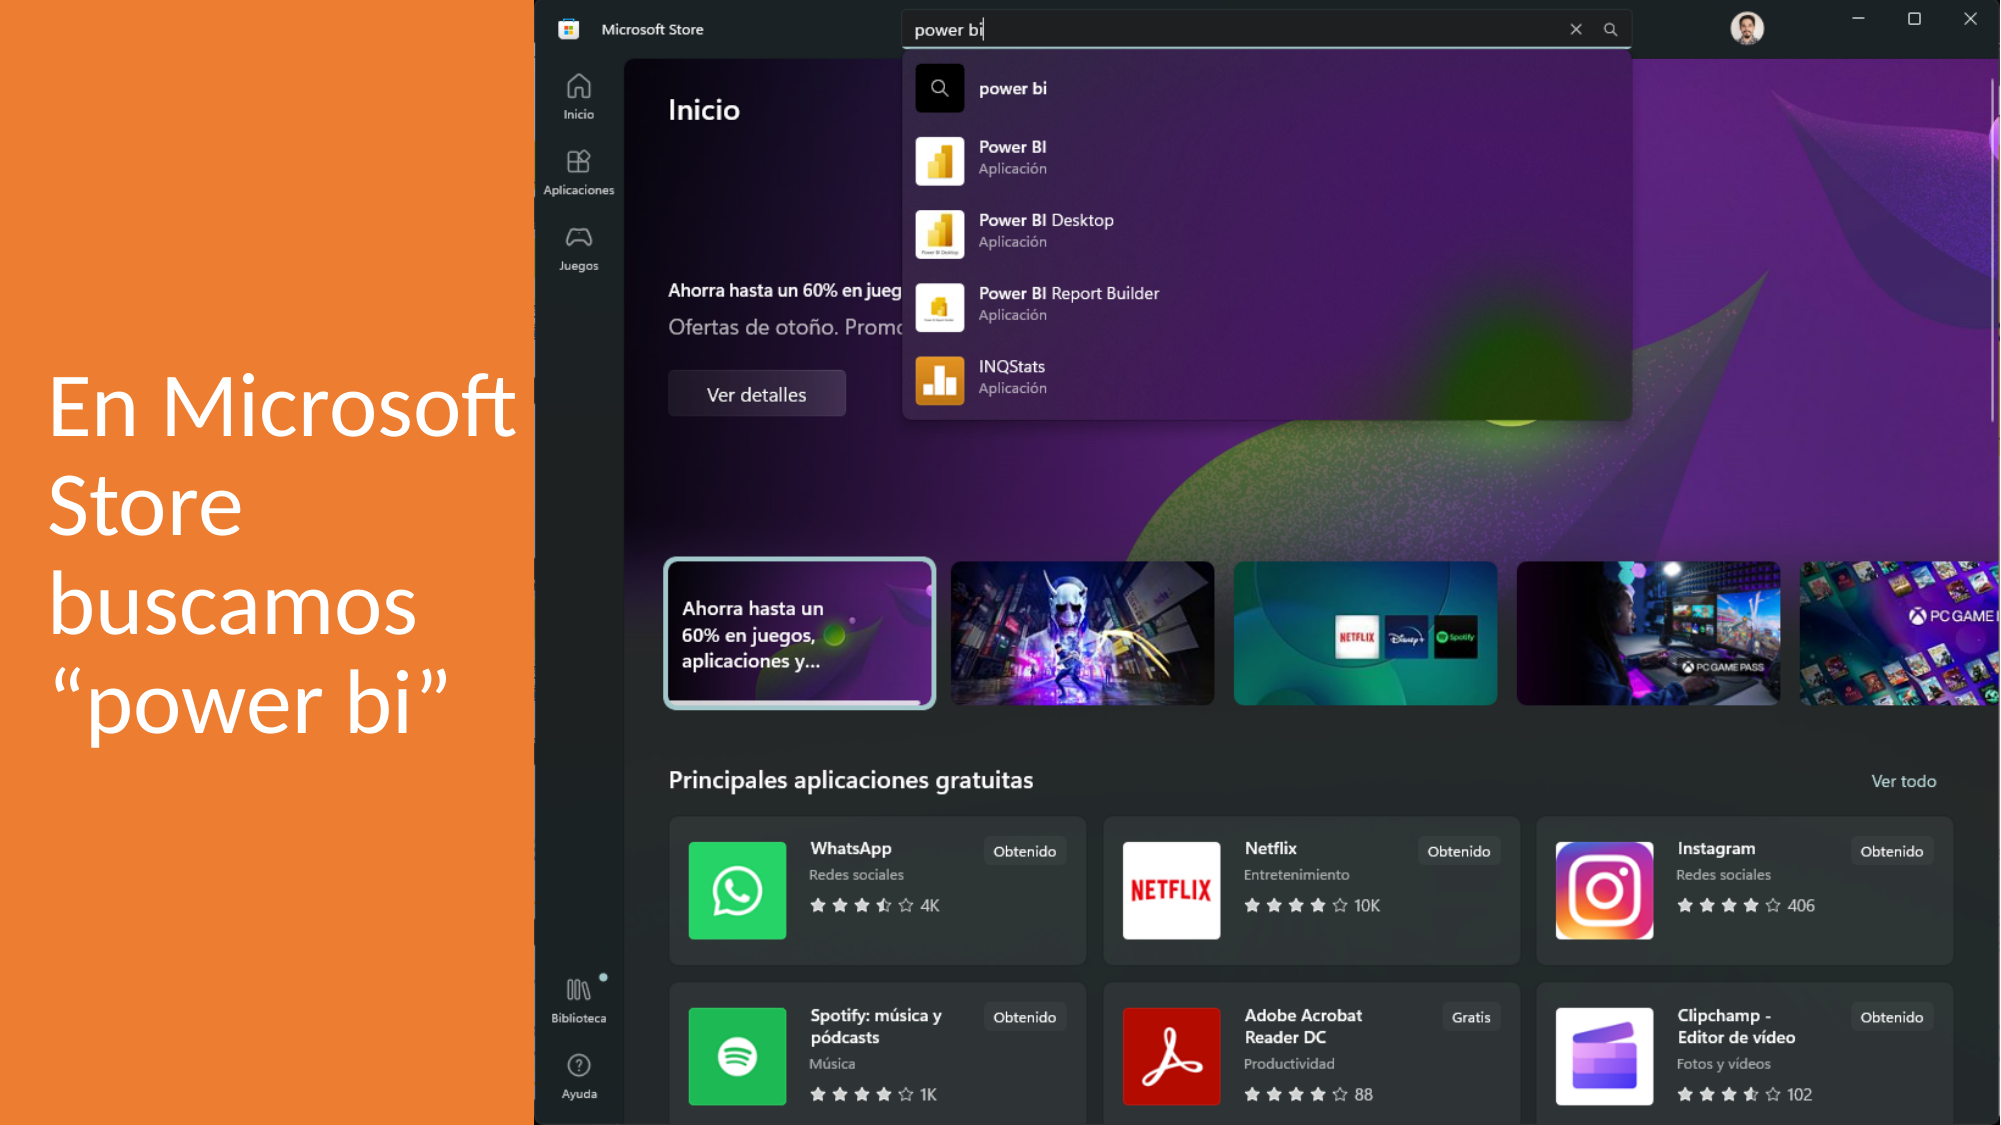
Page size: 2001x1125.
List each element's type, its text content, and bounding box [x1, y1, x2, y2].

text_box [0, 0, 532, 1125]
title En Microsoft Store buscamos “power bi” [32, 97, 529, 1014]
picture [534, 0, 2000, 1125]
